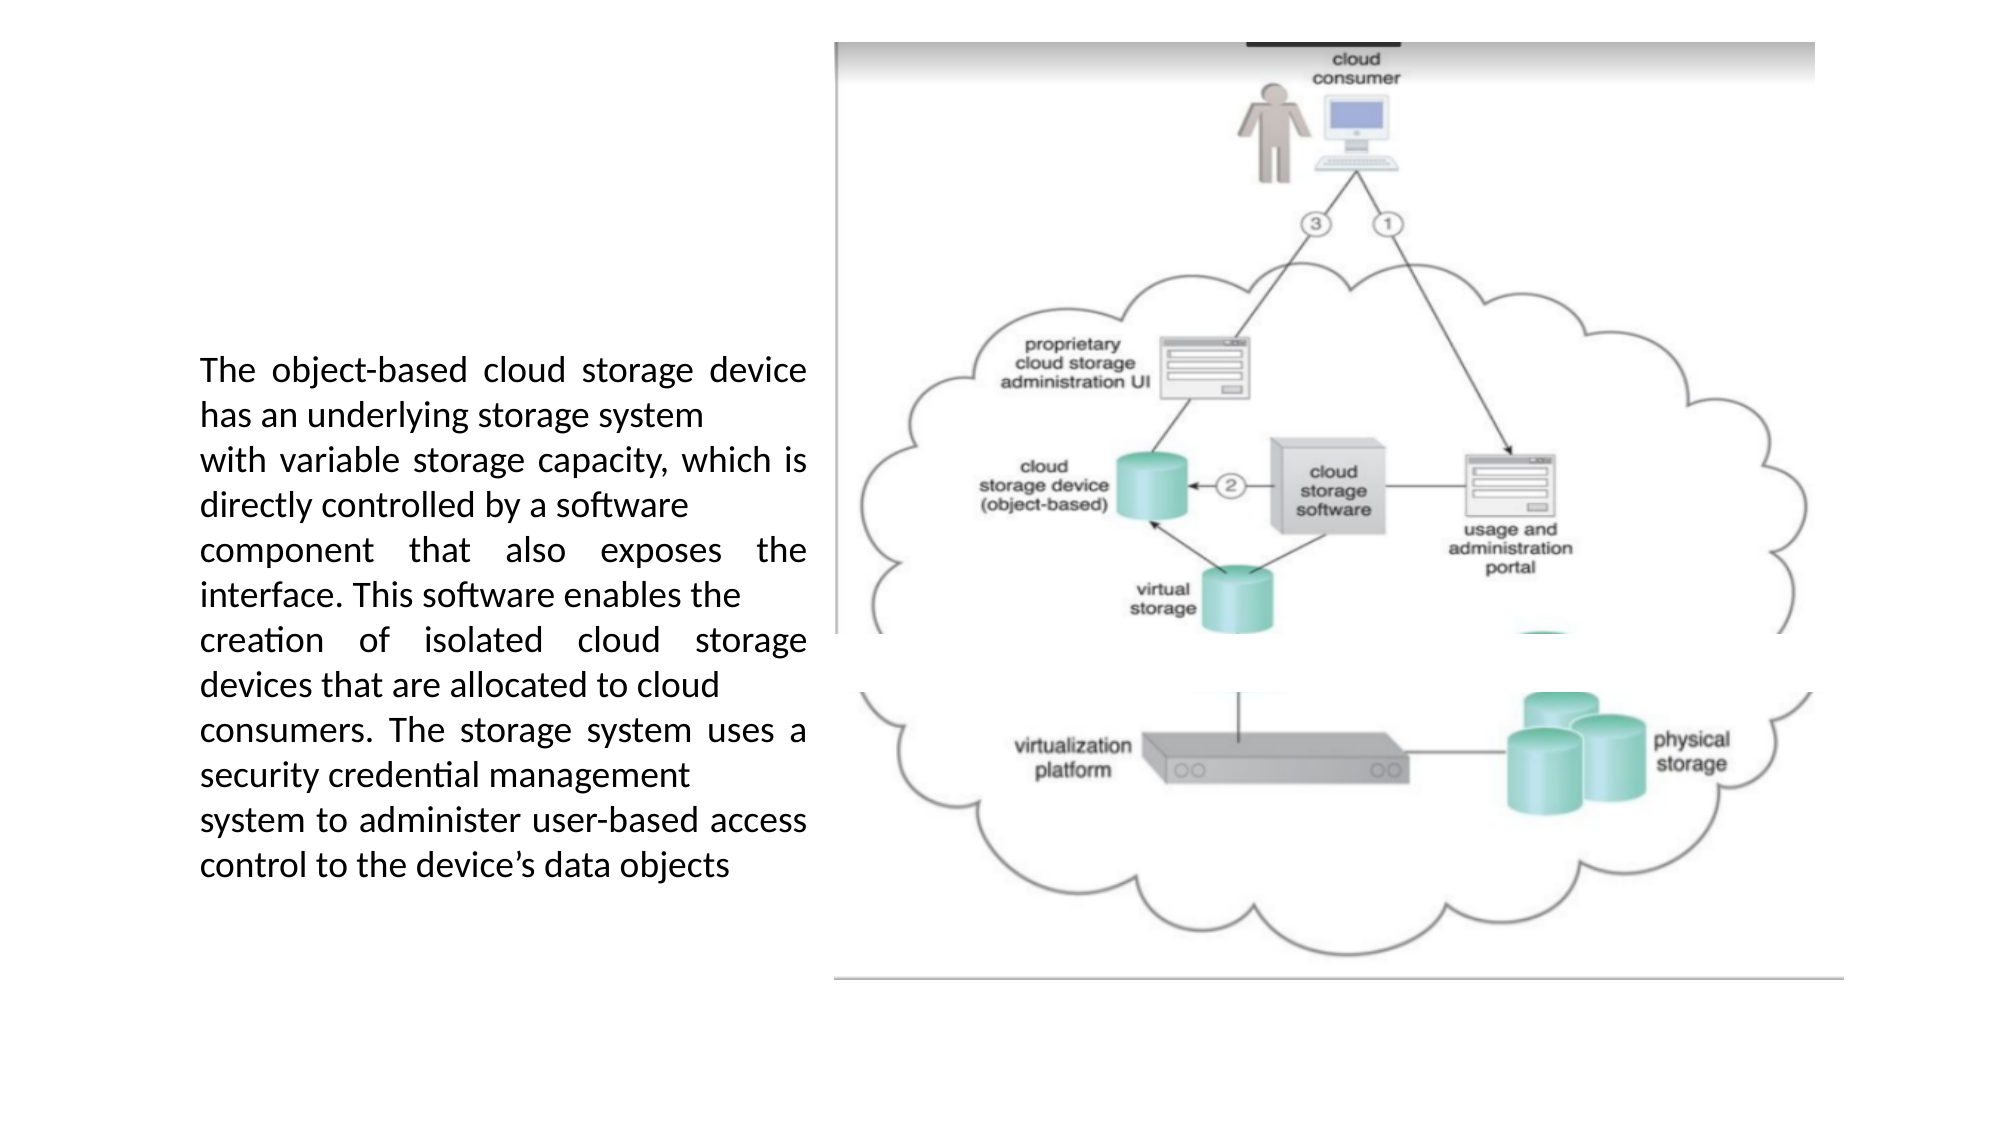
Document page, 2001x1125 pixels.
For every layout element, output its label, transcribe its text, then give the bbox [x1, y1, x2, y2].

picture [834, 692, 1844, 980]
text_box The object-based cloud storage device has an underlying storage system with variable storage capacity, which is directly controlled by a software component that also exposes the interface. This software enables the creation of isolated cloud storage devices that are allocated to cloud consumers. The storage system uses a security credential management system to administer user-based access control to the device’s data objects [184, 338, 823, 893]
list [834, 42, 1815, 634]
